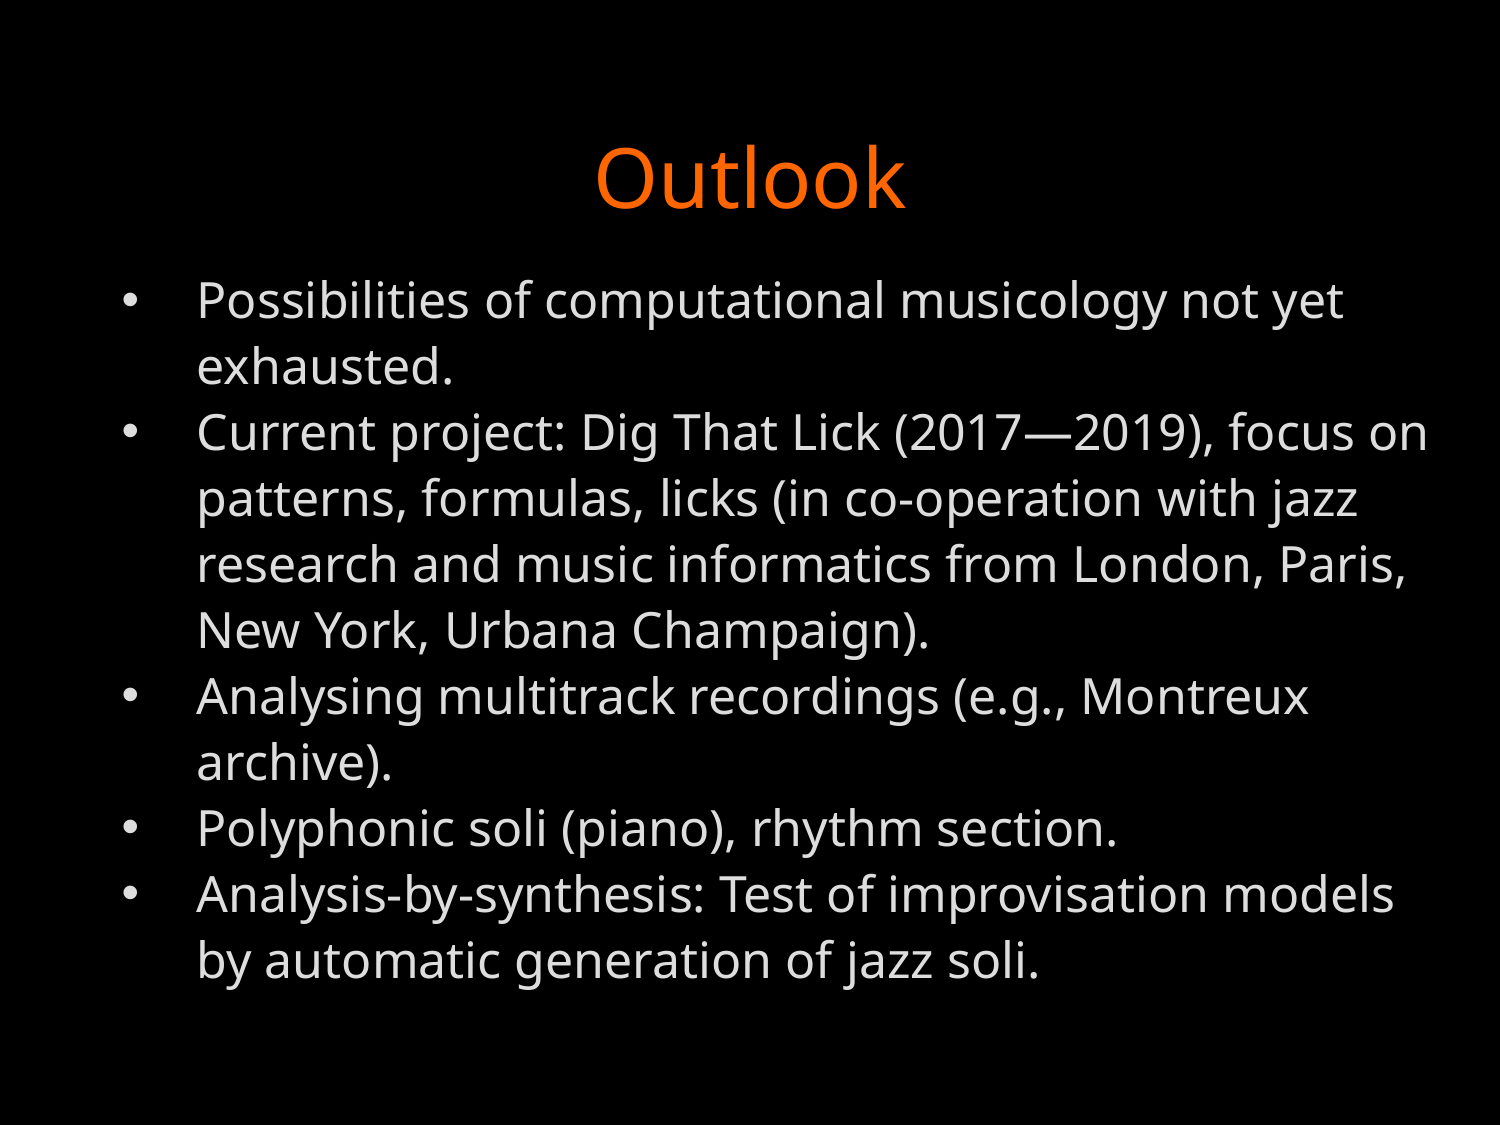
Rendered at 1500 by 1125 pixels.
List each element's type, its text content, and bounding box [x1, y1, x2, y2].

title Outlook [112, 87, 1389, 255]
text_box Possibilities of computational musicology not yet exhausted. Current project: Dig That Lick (2017—2019), focus on patterns, formulas, licks (in co-operation with jazz research and music informatics from London, Paris, New York, Urbana Champaign). Analysing multitrack recordings (e.g., Montreux archive). Polyphonic soli (piano), rhythm section. Analysis-by-synthesis: Test of improvisation models by automatic generation of jazz soli. [41, 255, 1459, 1062]
